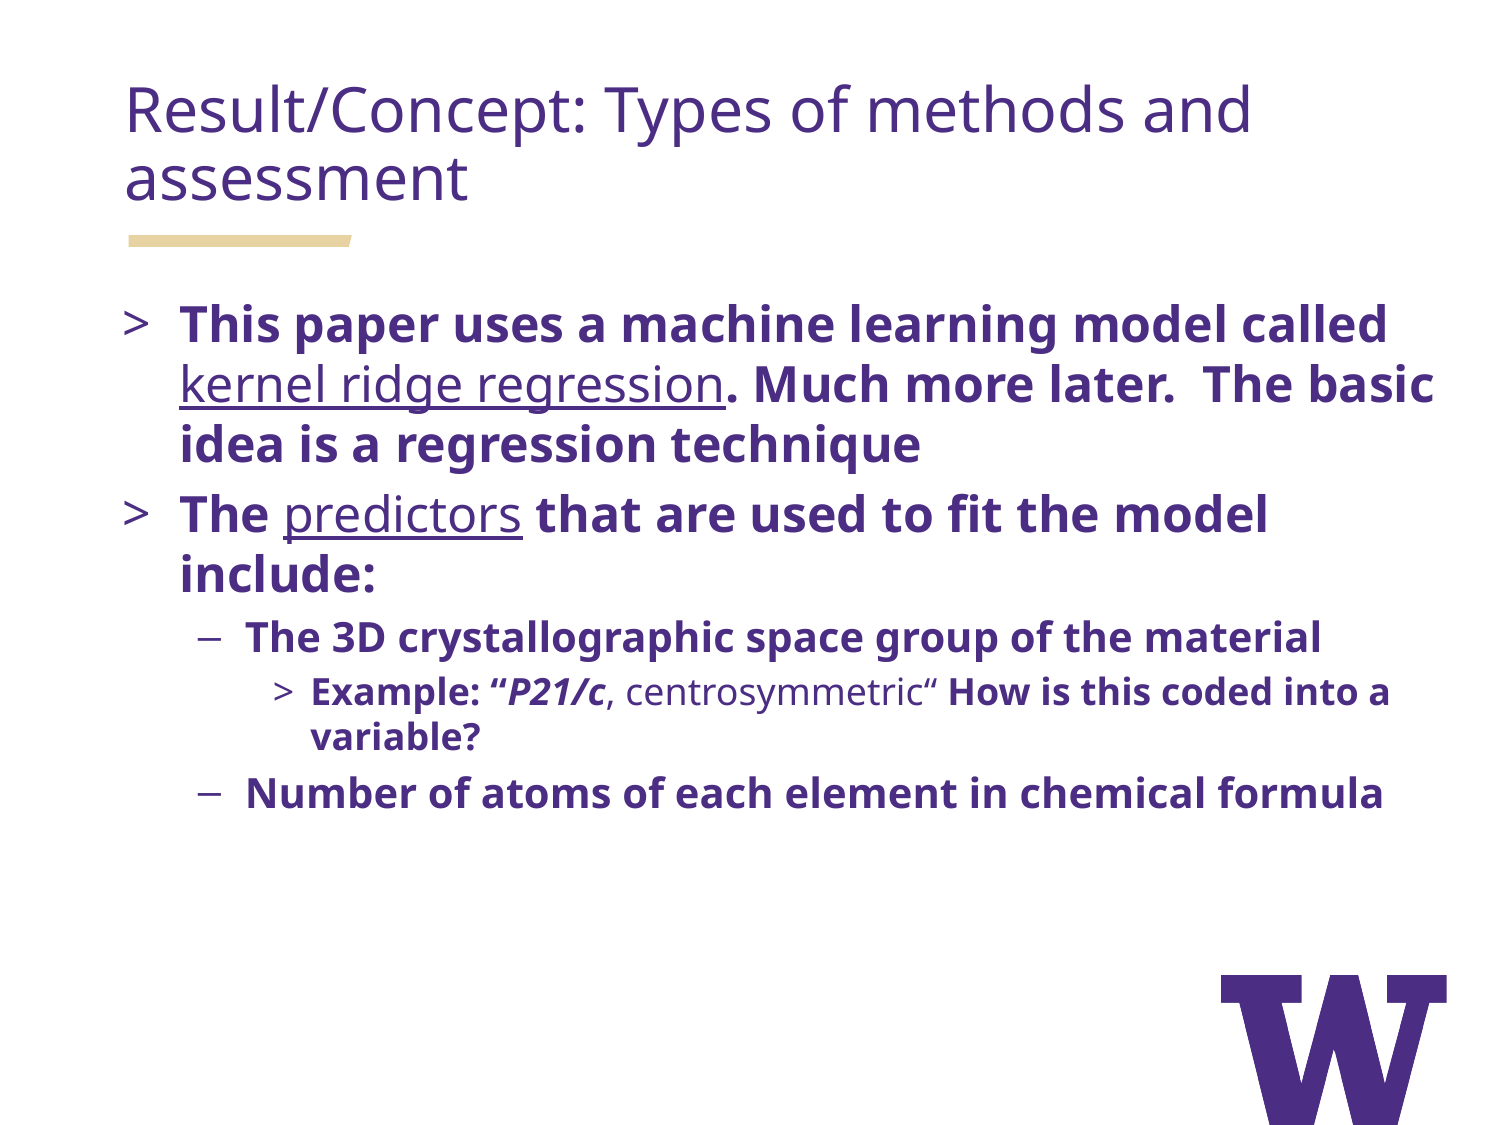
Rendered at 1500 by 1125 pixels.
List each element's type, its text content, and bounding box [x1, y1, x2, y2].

list Result/Concept: Types of methods and assessment [110, 58, 1453, 221]
picture [1221, 975, 1447, 1125]
list This paper uses a machine learning model called kernel ridge regression. Much more later. The basic idea is a regression technique The predictors that are used to fit the model include: The 3D crystallographic space group of the material Example: “P21/c, centrosymmetric“ How is this coded into a variable? Number of atoms of each element in chemical formula [108, 284, 1453, 944]
picture [128, 235, 352, 247]
